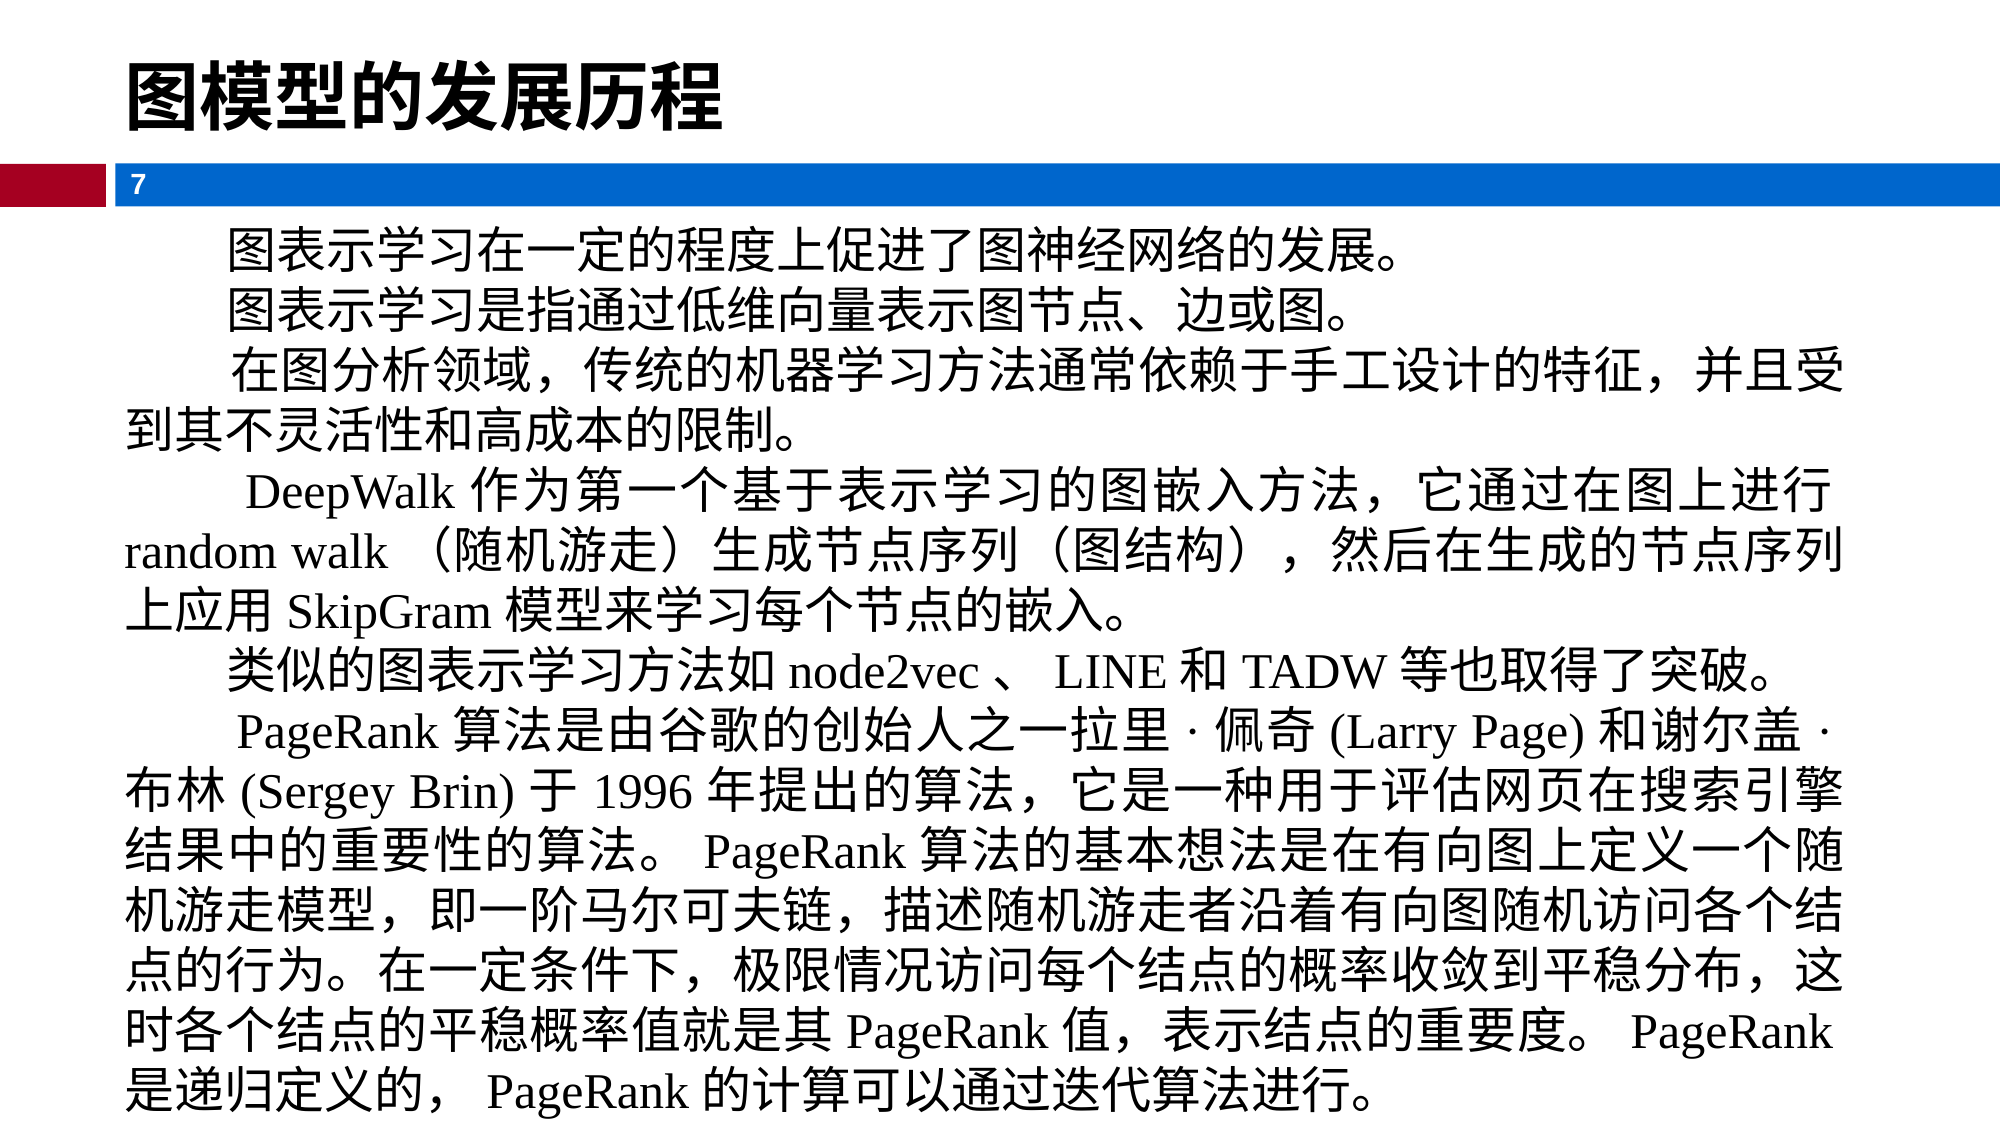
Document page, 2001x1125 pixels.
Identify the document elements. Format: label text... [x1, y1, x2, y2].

text_box 图表示学习在一定的程度上促进了图神经网络的发展。 图表示学习是指通过低维向量表示图节点、边或图。 在图分析领域，传统的机器学习方法通常依赖于手工设计的特征，并且受到其不灵活性和高成本的限制。 DeepWalk作为第一个基于表示学习的图嵌入方法，它通过在图上进行random walk（随机游走）生成节点序列（图结构），然后在生成的节点序列上应用SkipGram模型来学习每个节点的嵌入。 类似的图表示学习方法如node2vec、LINE和TADW等也取得了突破。 PageRank算法是由谷歌的创始人之一拉里·佩奇(Larry Page)和谢尔盖·布林(Sergey Brin)于1996年提出的算法，它是一种用于评估网页在搜索引擎结果中的重要性的算法。PageRank算法的基本想法是在有向图上定义一个随机游走模型，即一阶马尔可夫链，描述随机游走者沿着有向图随机访问各个结点的行为。在一定条件下，极限情况访问每个结点的概率收敛到平稳分布，这时各个结点的平稳概率值就是其PageRank值，表示结点的重要度。PageRank是递归定义的，PageRank的计算可以通过迭代算法进行。 [109, 211, 1860, 1125]
title 图模型的发展历程 [109, 38, 2000, 150]
